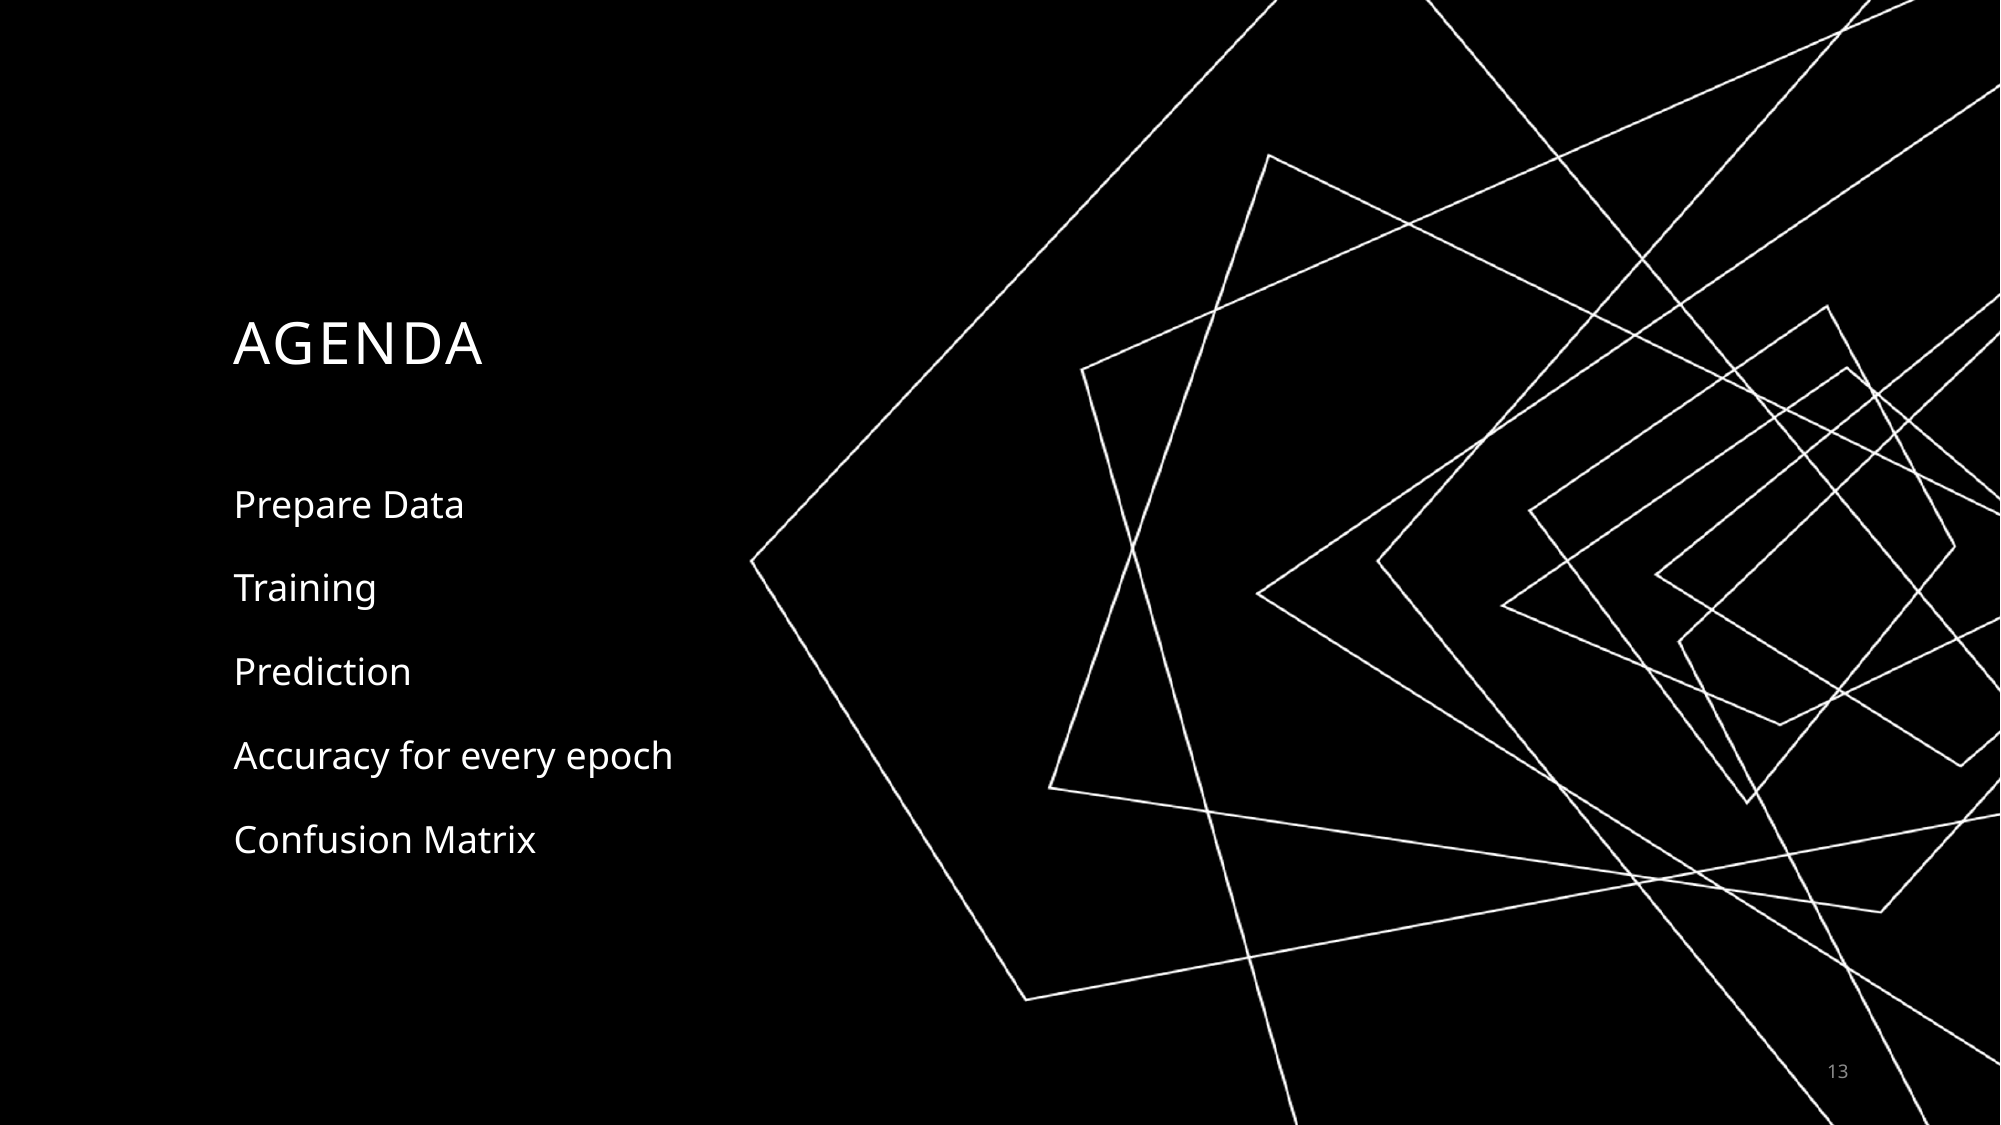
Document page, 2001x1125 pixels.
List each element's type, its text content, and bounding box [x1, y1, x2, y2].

slide_number 13 [1701, 1042, 1864, 1103]
list Prepare Data Training Prediction Accuracy for every epoch Confusion Matrix [218, 455, 694, 992]
picture [693, 0, 2000, 1125]
title Agenda [218, 167, 694, 385]
